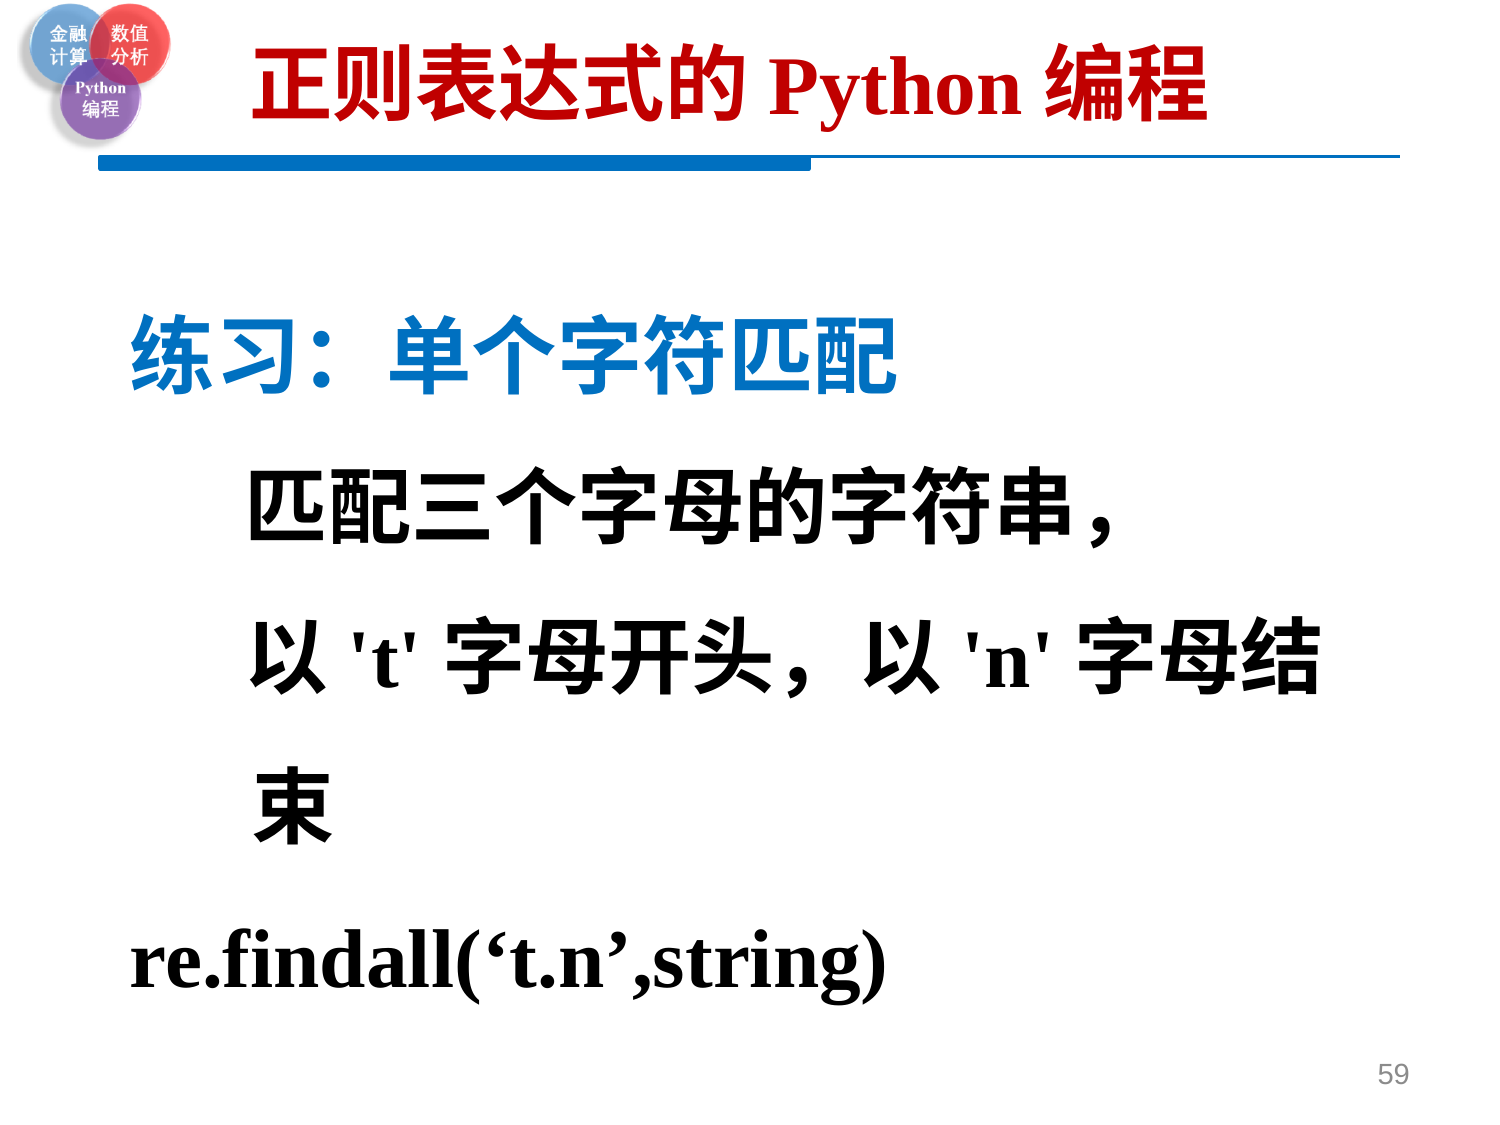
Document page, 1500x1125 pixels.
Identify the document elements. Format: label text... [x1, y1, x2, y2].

text_box 练习：单个字符匹配 匹配三个字母的字符串， 以't'字母开头，以'n'字母结束 re.findall(‘t.n’,string) [114, 243, 1416, 784]
slide_number 59 [1074, 1042, 1425, 1103]
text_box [100, 156, 1400, 169]
picture [17, 0, 172, 154]
text_box 正则表达式的Python编程 [234, 23, 1418, 139]
